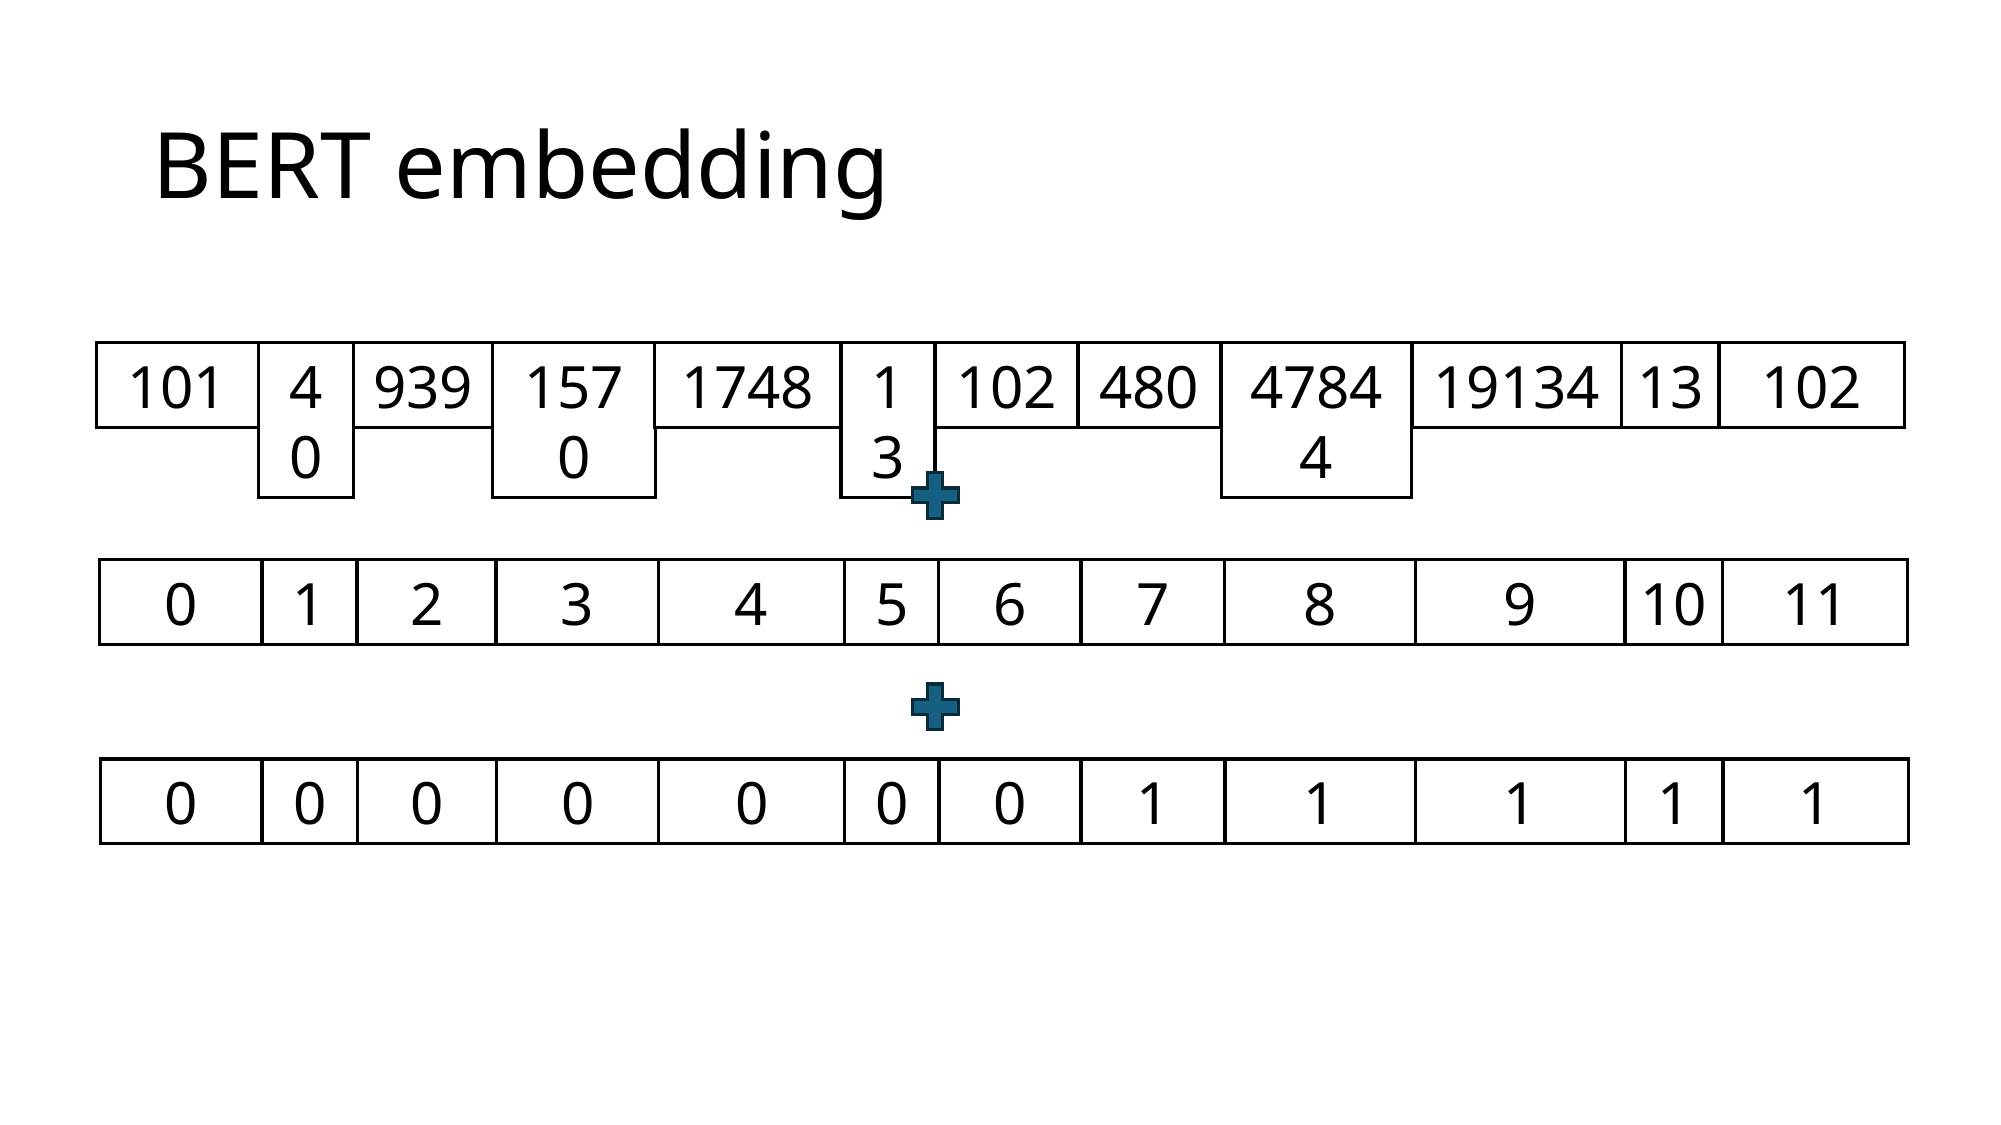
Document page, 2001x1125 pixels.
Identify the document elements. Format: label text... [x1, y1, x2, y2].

text_box 19134 [1410, 341, 1620, 429]
text_box 2 [356, 558, 494, 646]
text_box 0 [99, 757, 261, 845]
text_box 0 [261, 757, 356, 845]
text_box [911, 471, 960, 520]
text_box 102 [1720, 341, 1906, 429]
text_box 13 [1620, 341, 1720, 429]
text_box 9 [1414, 558, 1624, 646]
text_box 1 [1226, 757, 1414, 845]
text_box 5 [843, 558, 937, 646]
text_box 1 [1083, 757, 1226, 845]
text_box 0 [495, 757, 657, 845]
text_box 40 [257, 341, 355, 499]
text_box 0 [938, 757, 1083, 845]
text_box 1570 [491, 341, 657, 499]
text_box 480 [1080, 341, 1223, 429]
text_box 0 [843, 757, 938, 845]
text_box 0 [356, 757, 495, 845]
text_box 8 [1226, 558, 1414, 646]
text_box 1748 [653, 341, 839, 429]
text_box 101 [95, 341, 257, 429]
text_box 11 [1724, 558, 1909, 646]
text_box 6 [937, 558, 1083, 646]
text_box 1 [1624, 757, 1724, 845]
text_box 1 [260, 558, 356, 646]
text_box 1 [1724, 757, 1910, 845]
text_box 3 [494, 558, 657, 646]
title BERT embedding [137, 59, 1863, 278]
text_box 47844 [1220, 341, 1413, 499]
text_box 0 [657, 757, 843, 845]
text_box 939 [352, 341, 491, 429]
text_box 1 [1414, 757, 1624, 845]
text_box [911, 682, 960, 731]
text_box 4 [657, 558, 843, 646]
text_box 102 [934, 341, 1080, 429]
text_box 0 [98, 558, 260, 646]
text_box 10 [1624, 558, 1724, 646]
text_box 13 [839, 341, 937, 499]
text_box 7 [1083, 558, 1226, 646]
